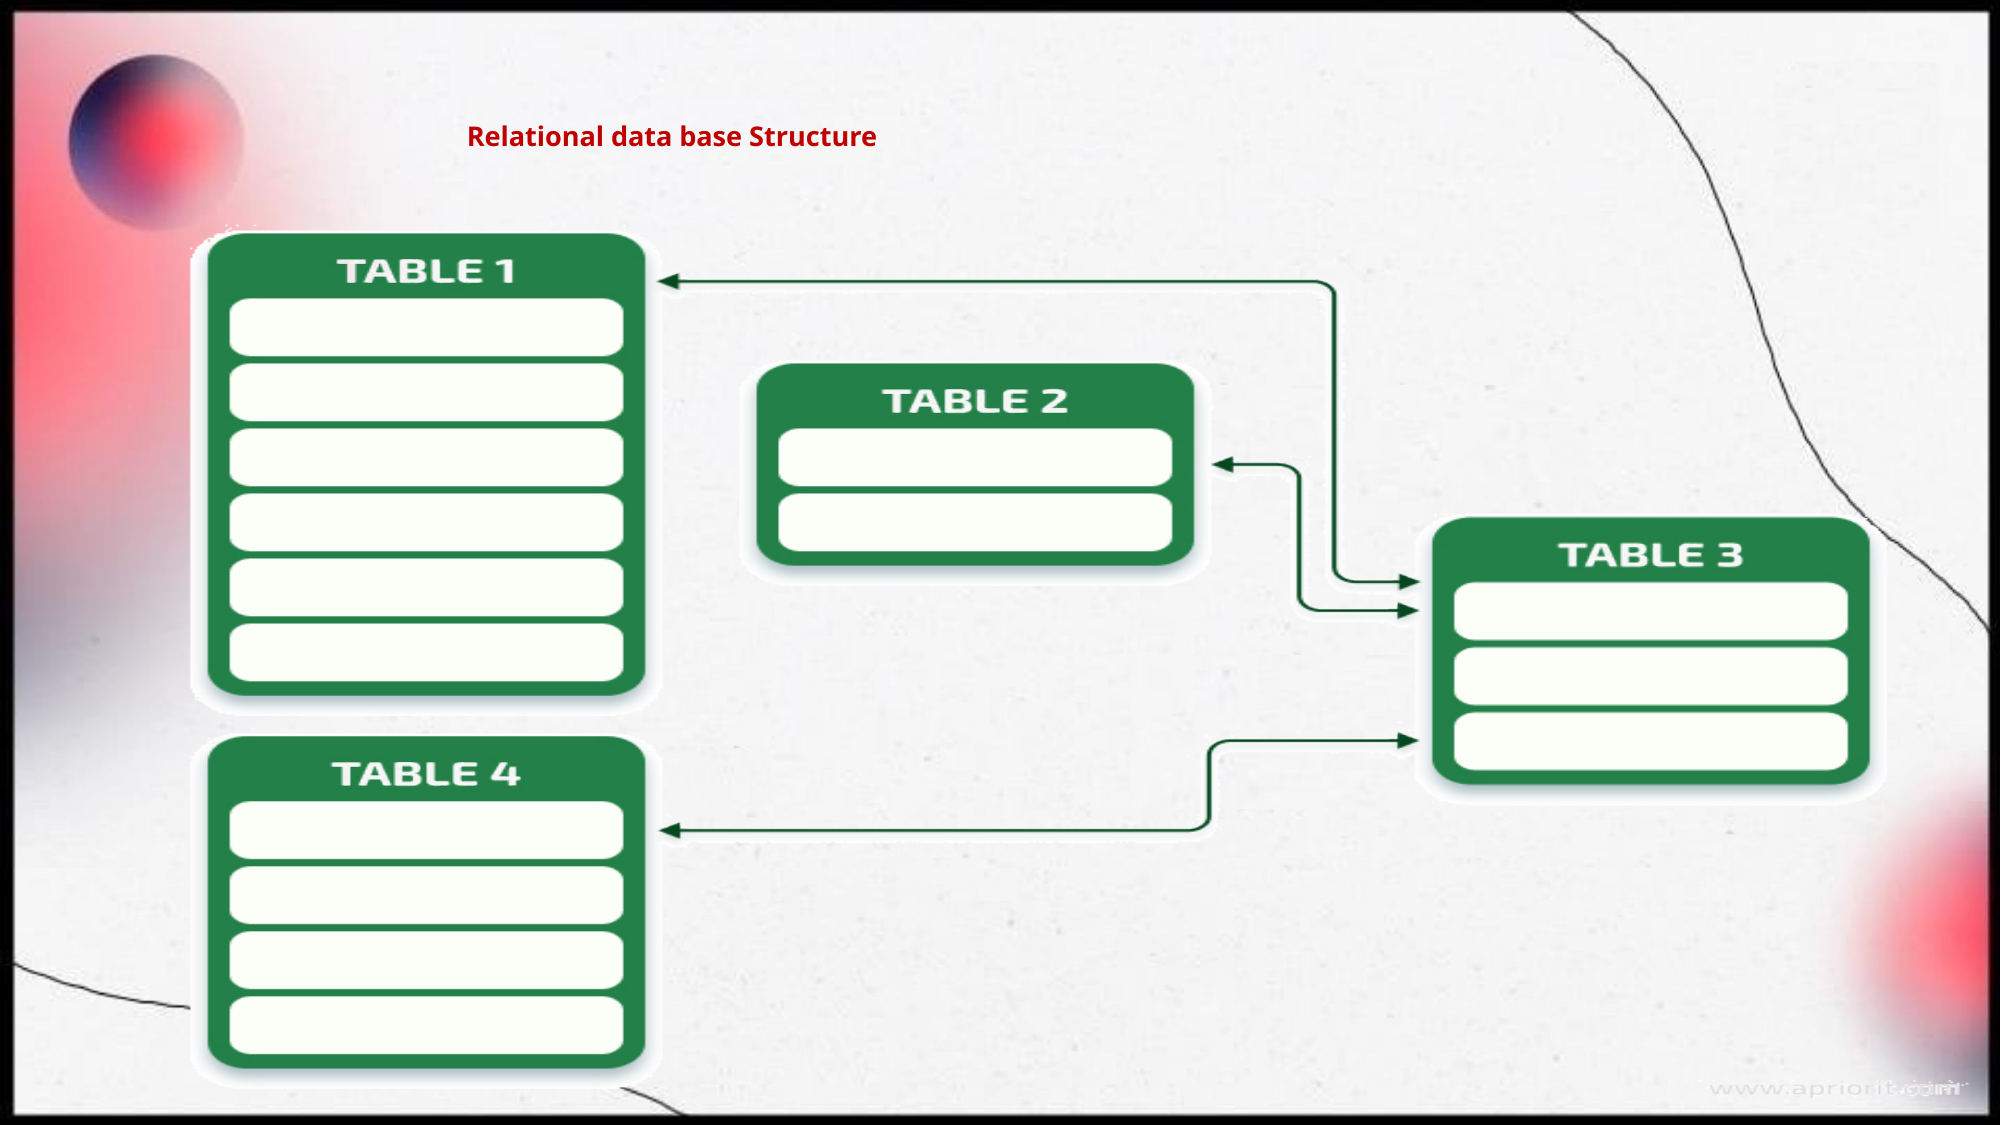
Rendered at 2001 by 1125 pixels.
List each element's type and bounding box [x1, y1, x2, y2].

list [16, 221, 1984, 1098]
picture [0, 0, 2000, 1125]
